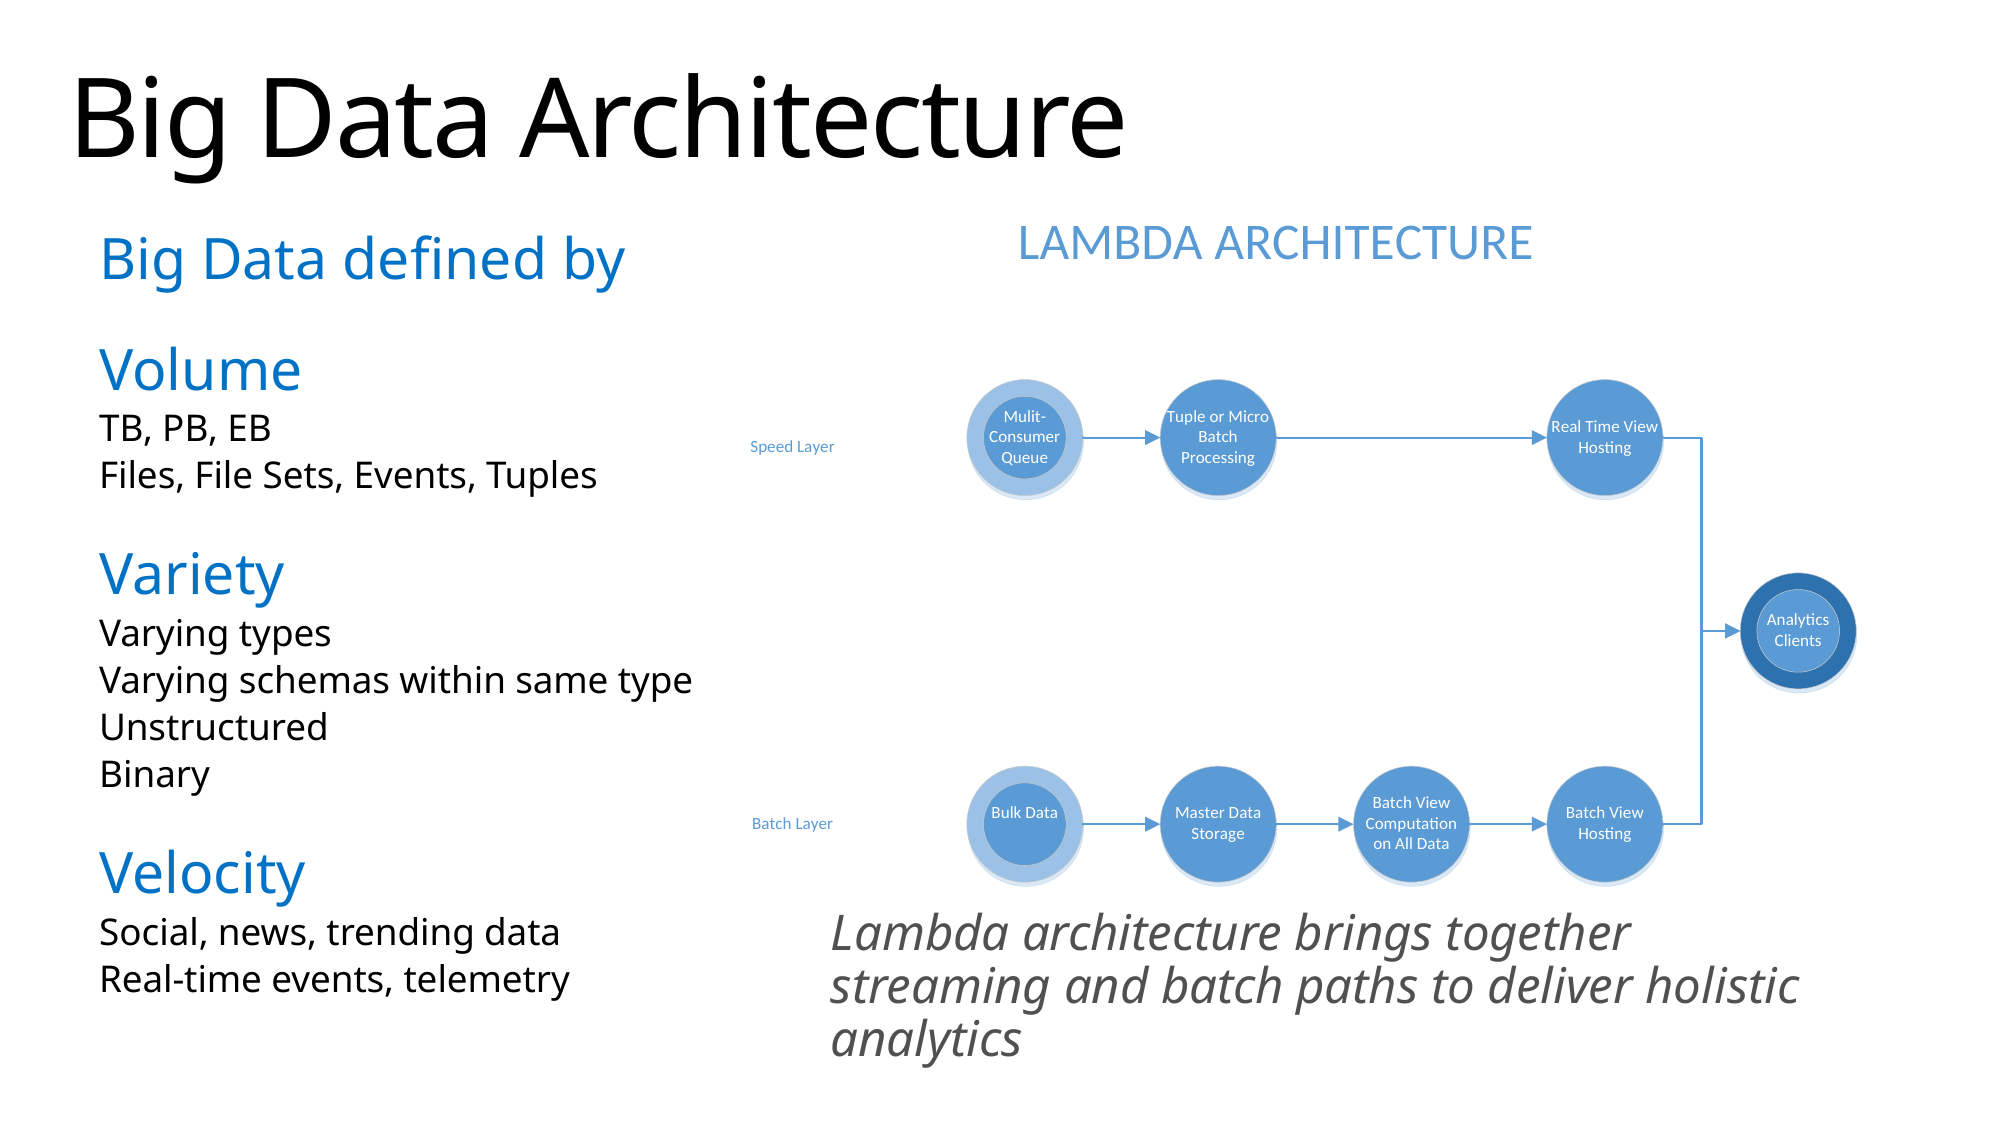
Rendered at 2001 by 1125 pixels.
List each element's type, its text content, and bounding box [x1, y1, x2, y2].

text_box Lambda architecture brings together streaming and batch paths to deliver holistic analytics [801, 897, 1865, 1091]
list Big Data defined by Volume TB, PB, EB Files, File Sets, Events, Tuples Variety Varying types Varying schemas within same type Unstructured Binary Velocity Social, news, trending data Real-time events, telemetry [75, 215, 801, 1036]
picture [739, 195, 1867, 897]
title Big Data Architecture [44, 47, 1957, 196]
